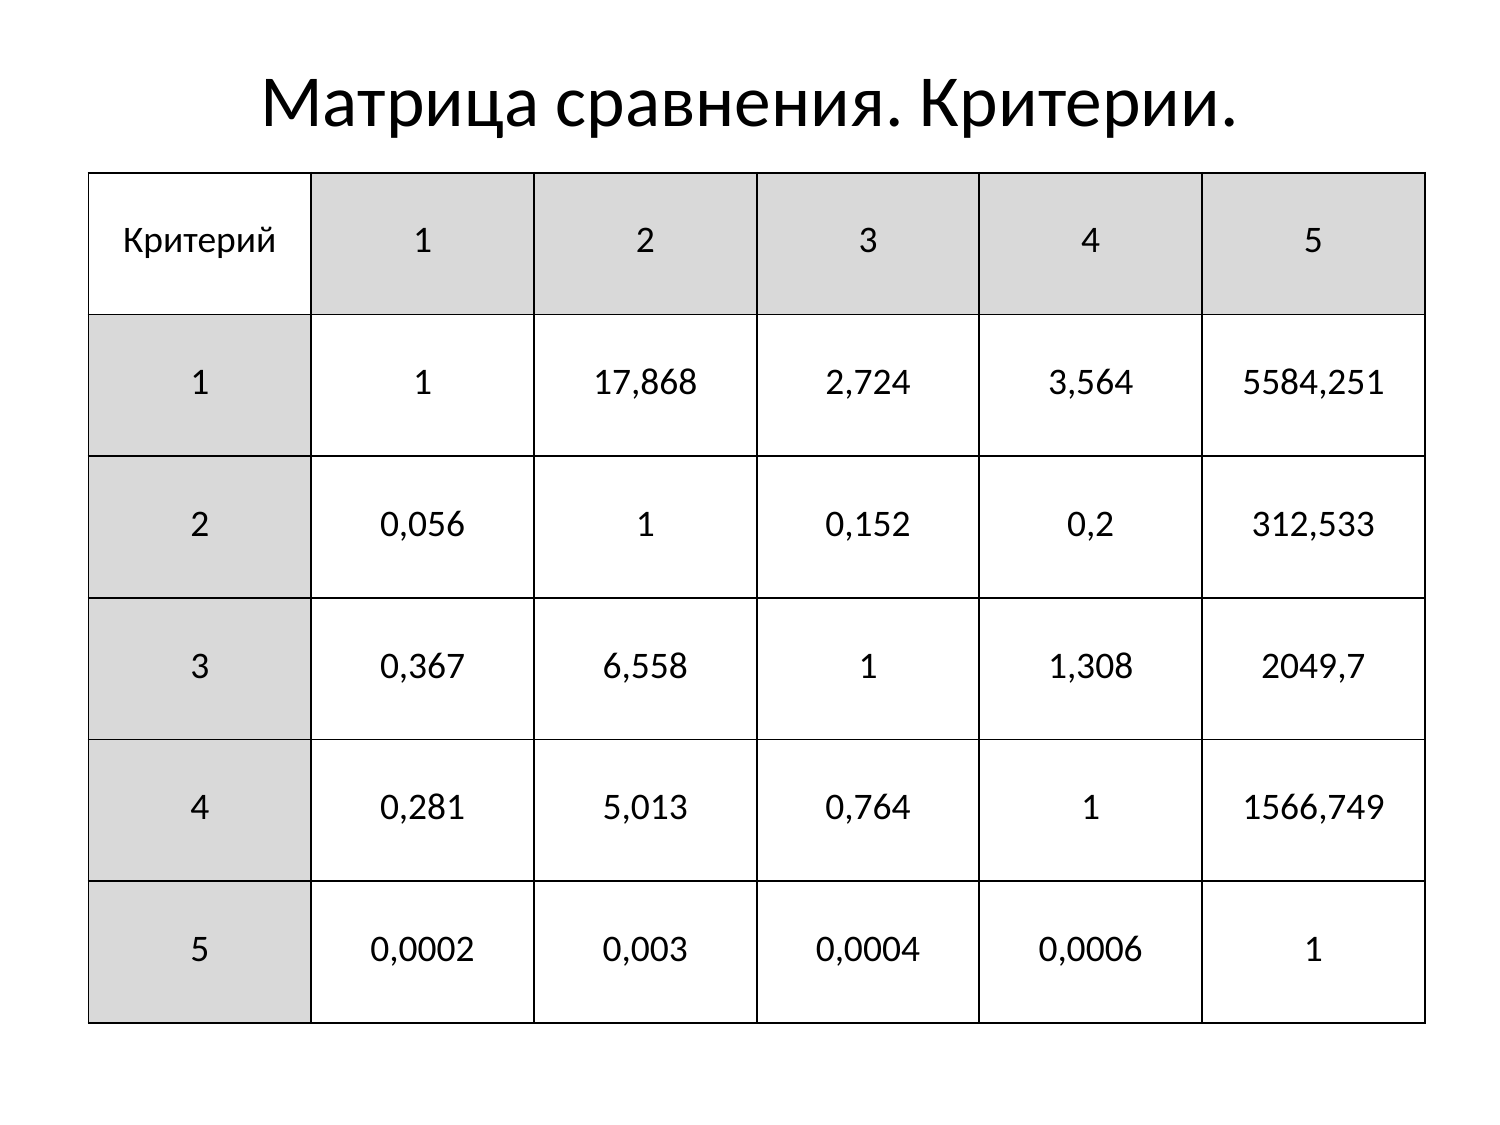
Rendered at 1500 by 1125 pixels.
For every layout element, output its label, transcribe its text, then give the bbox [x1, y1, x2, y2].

table_cell 2,724 [758, 315, 978, 455]
table_cell 1 [980, 740, 1201, 880]
table_cell 6,558 [535, 599, 756, 739]
table_cell 2049,7 [1203, 599, 1424, 739]
table_cell 1 [535, 457, 756, 597]
title Матрица сравнения. Критерии. [75, 45, 1425, 149]
table_cell 0,367 [312, 599, 533, 739]
table_cell 0,764 [758, 740, 978, 880]
table_header 4 [980, 174, 1201, 314]
table_cell 5,013 [535, 740, 756, 880]
table_cell 0,056 [312, 457, 533, 597]
table_header 5 [1203, 174, 1424, 314]
table_cell 3,564 [980, 315, 1201, 455]
table_cell 4 [89, 740, 310, 880]
table_cell 0,152 [758, 457, 978, 597]
table_cell 312,533 [1203, 457, 1424, 597]
table_cell 0,0006 [980, 882, 1201, 1022]
table_header 2 [535, 174, 756, 314]
table_cell 17,868 [535, 315, 756, 455]
table_cell 5584,251 [1203, 315, 1424, 455]
table_header 1 [312, 174, 533, 314]
table_cell 1 [312, 315, 533, 455]
table_cell 0,0004 [758, 882, 978, 1022]
table_cell 2 [89, 457, 310, 597]
table_cell 1 [1203, 882, 1424, 1022]
table_cell 1566,749 [1203, 740, 1424, 880]
table_cell 1 [89, 315, 310, 455]
table_cell 1 [758, 599, 978, 739]
table_cell 0,2 [980, 457, 1201, 597]
table_cell 0,281 [312, 740, 533, 880]
table_cell 0,0002 [312, 882, 533, 1022]
table_cell 3 [89, 599, 310, 739]
table_header Критерий [89, 174, 310, 314]
table_header 3 [758, 174, 978, 314]
table_cell 0,003 [535, 882, 756, 1022]
table_cell 1,308 [980, 599, 1201, 739]
table_cell 5 [89, 882, 310, 1022]
